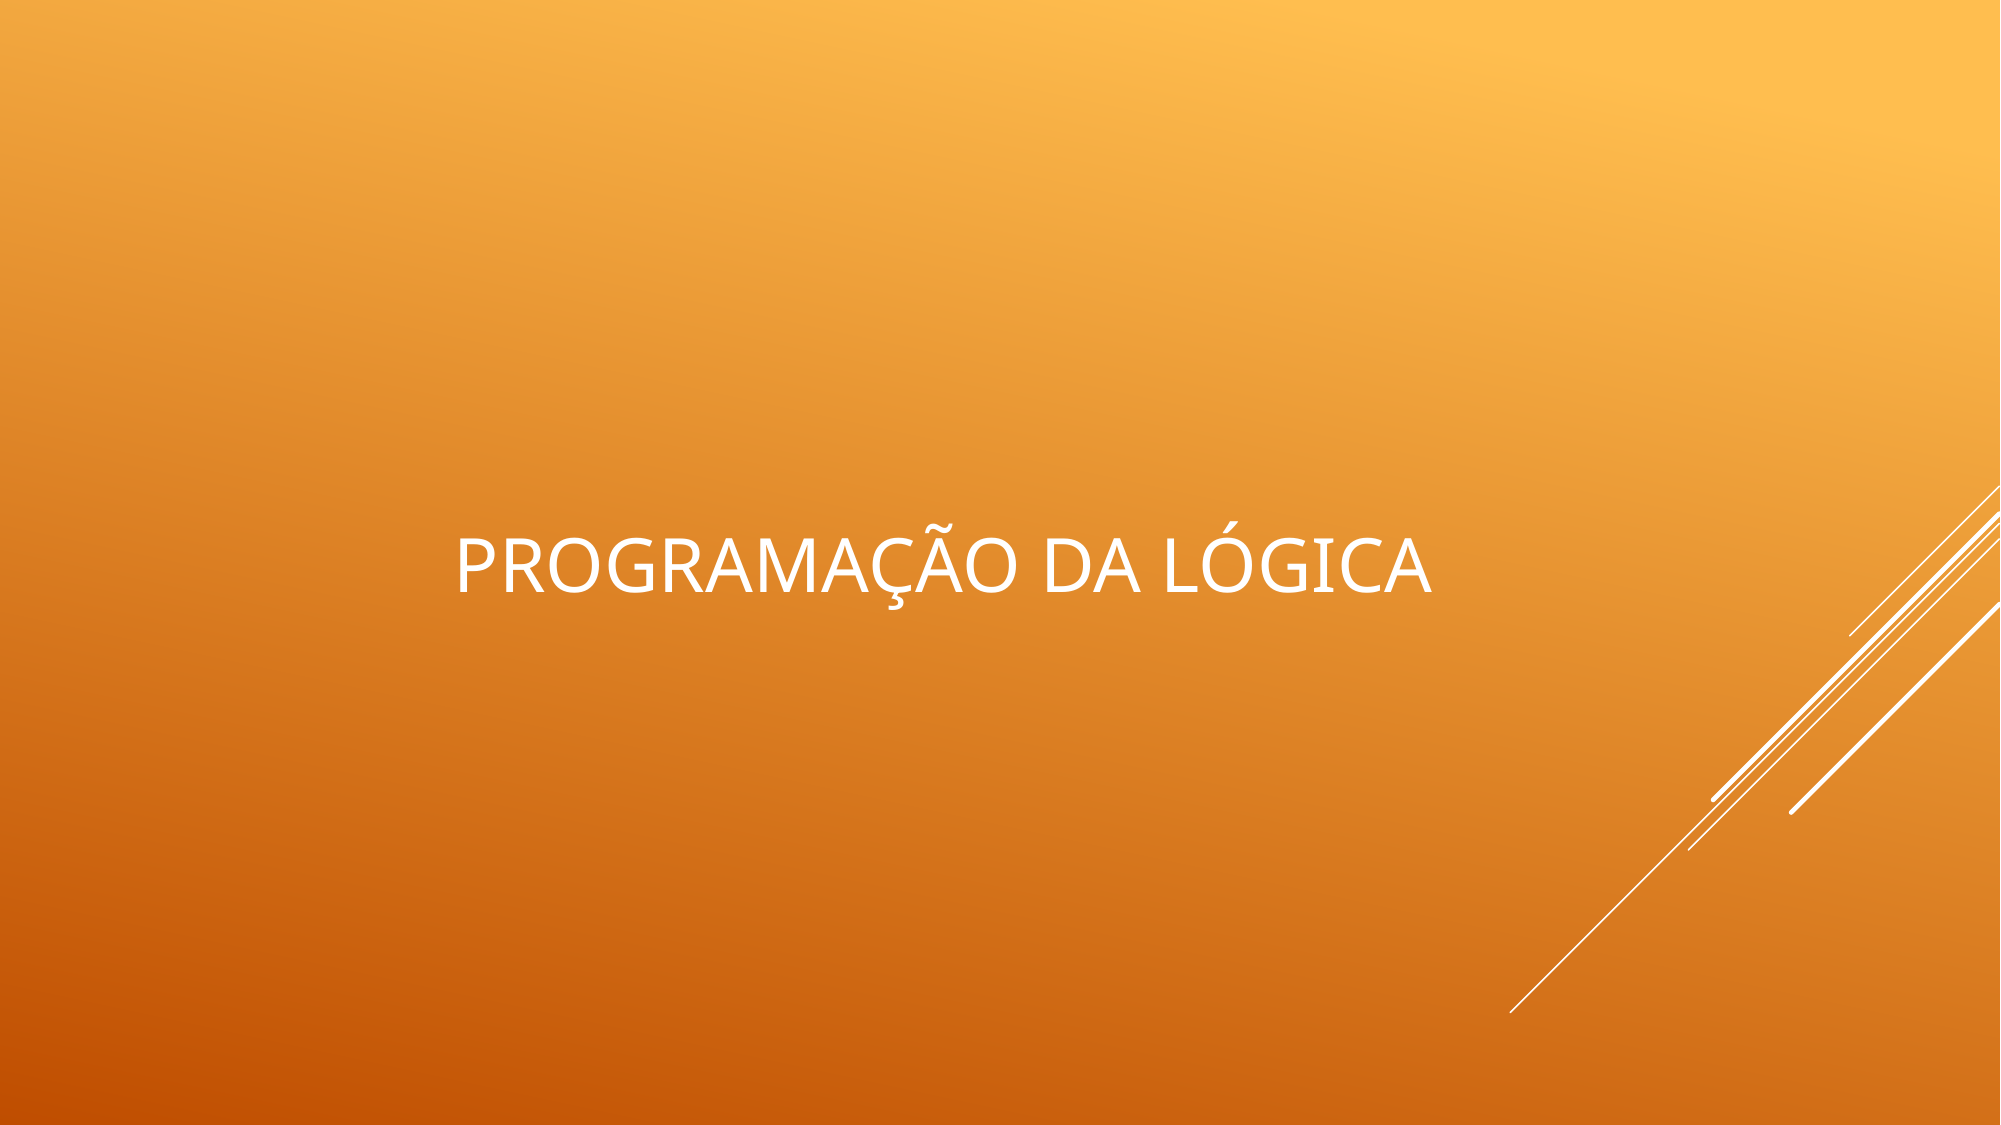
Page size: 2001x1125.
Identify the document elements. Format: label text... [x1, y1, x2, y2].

title Programação da lógica [243, 438, 1644, 687]
